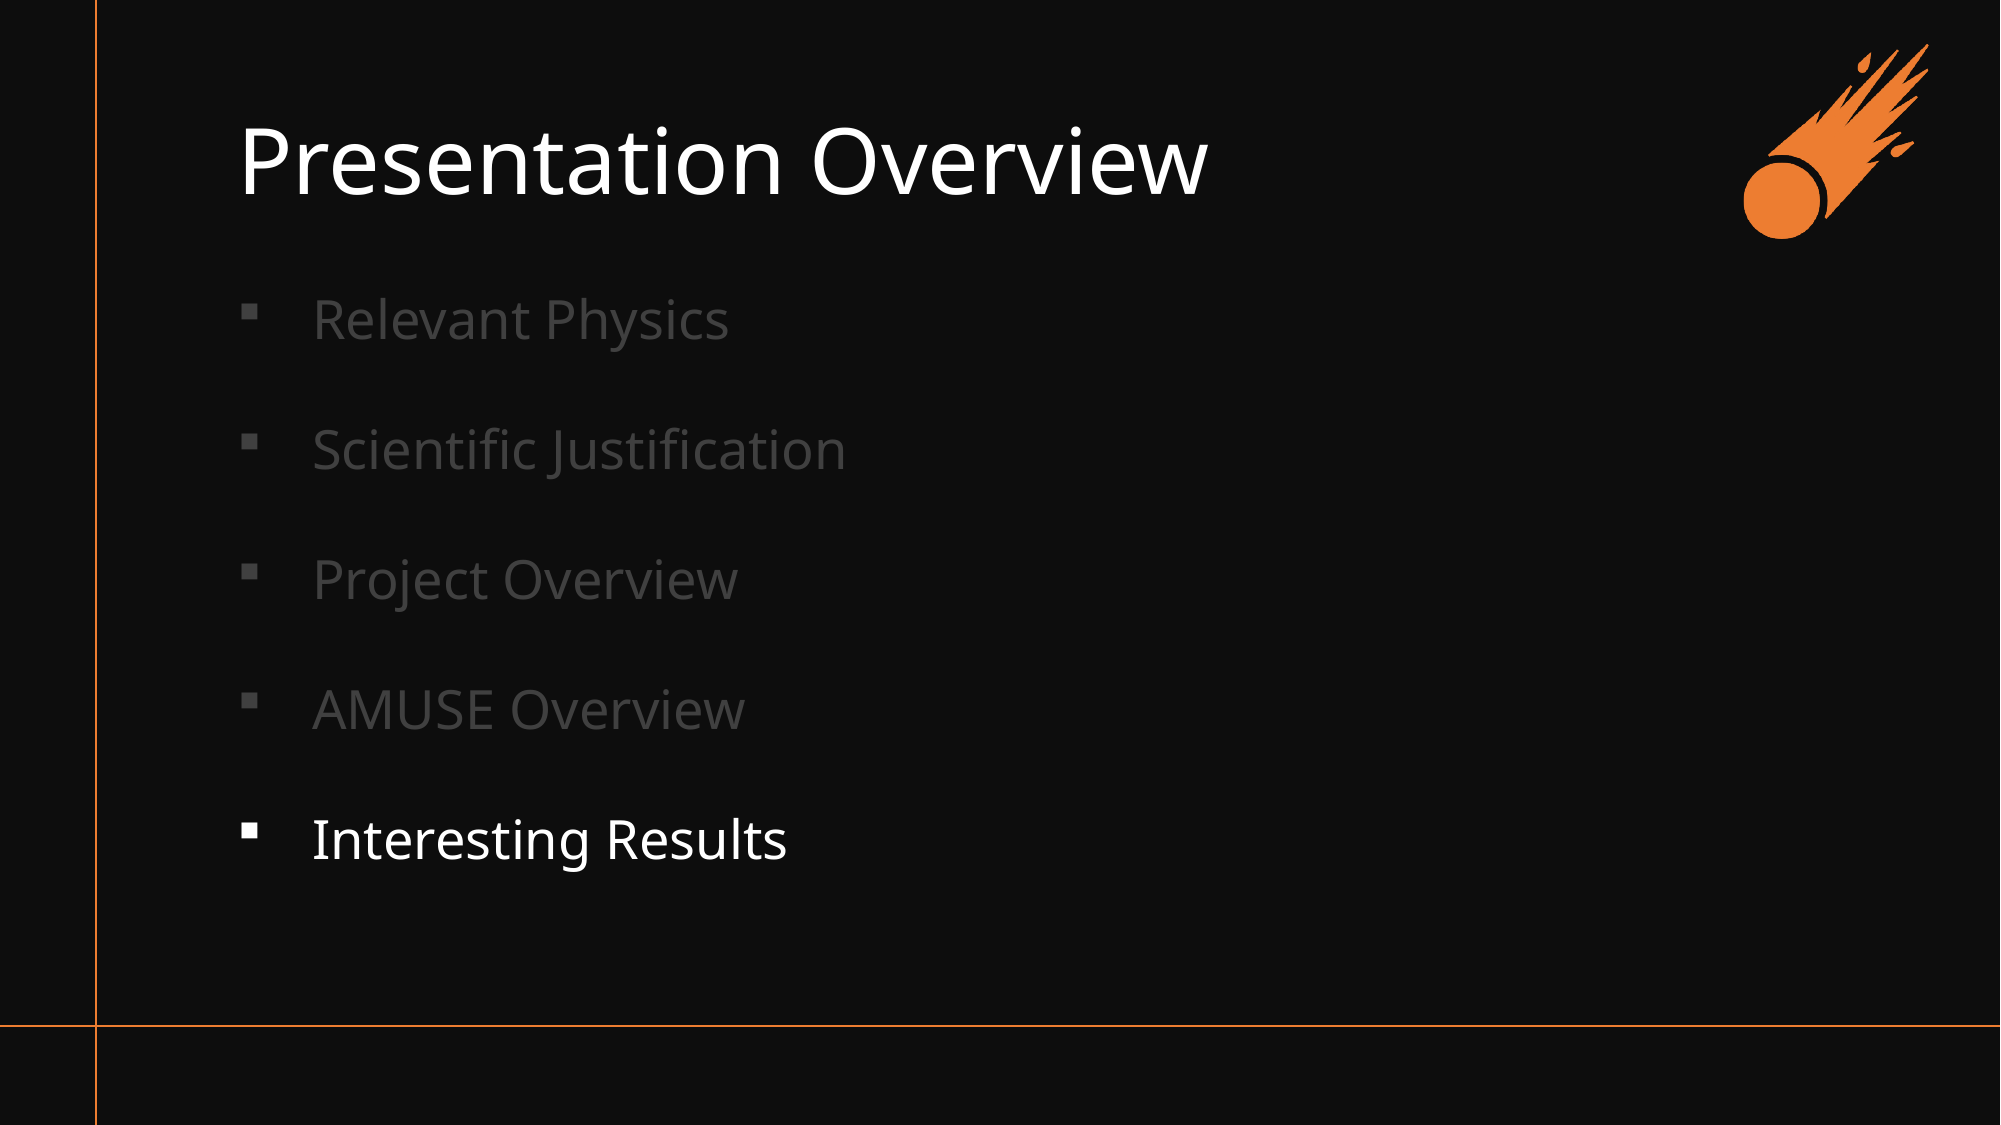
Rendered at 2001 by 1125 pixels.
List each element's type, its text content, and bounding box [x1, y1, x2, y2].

text_box [97, 0, 2000, 1025]
text_box [97, 1027, 2000, 1125]
title Presentation Overview [222, 43, 1547, 222]
text_box [0, 1027, 95, 1125]
text_box Relevant Physics Scientific Justification Project Overview AMUSE Overview Interesting Results [222, 278, 1249, 943]
text_box [0, 0, 95, 1025]
picture [1716, 21, 1955, 260]
